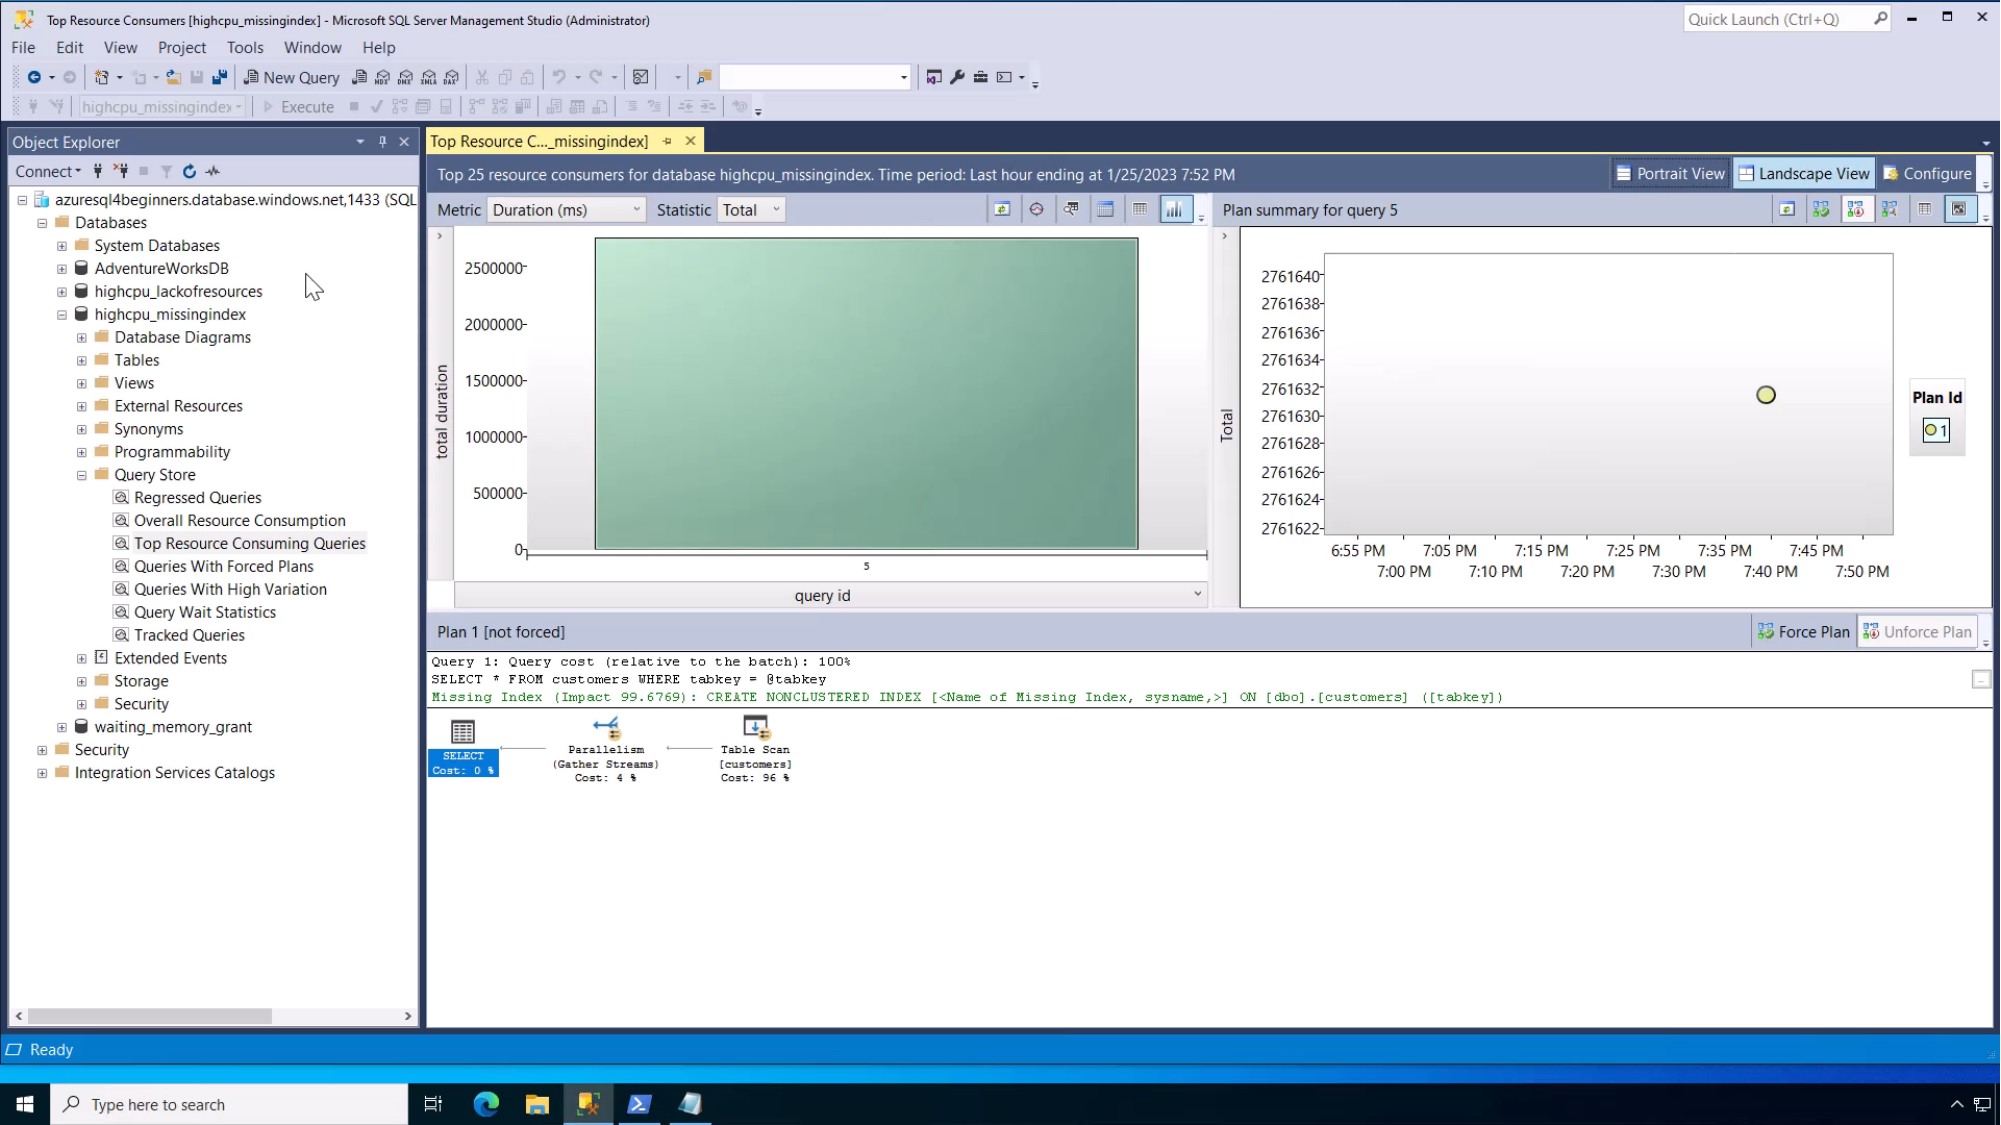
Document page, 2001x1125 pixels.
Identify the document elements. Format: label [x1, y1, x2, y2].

text_box [0, 0, 2000, 1125]
